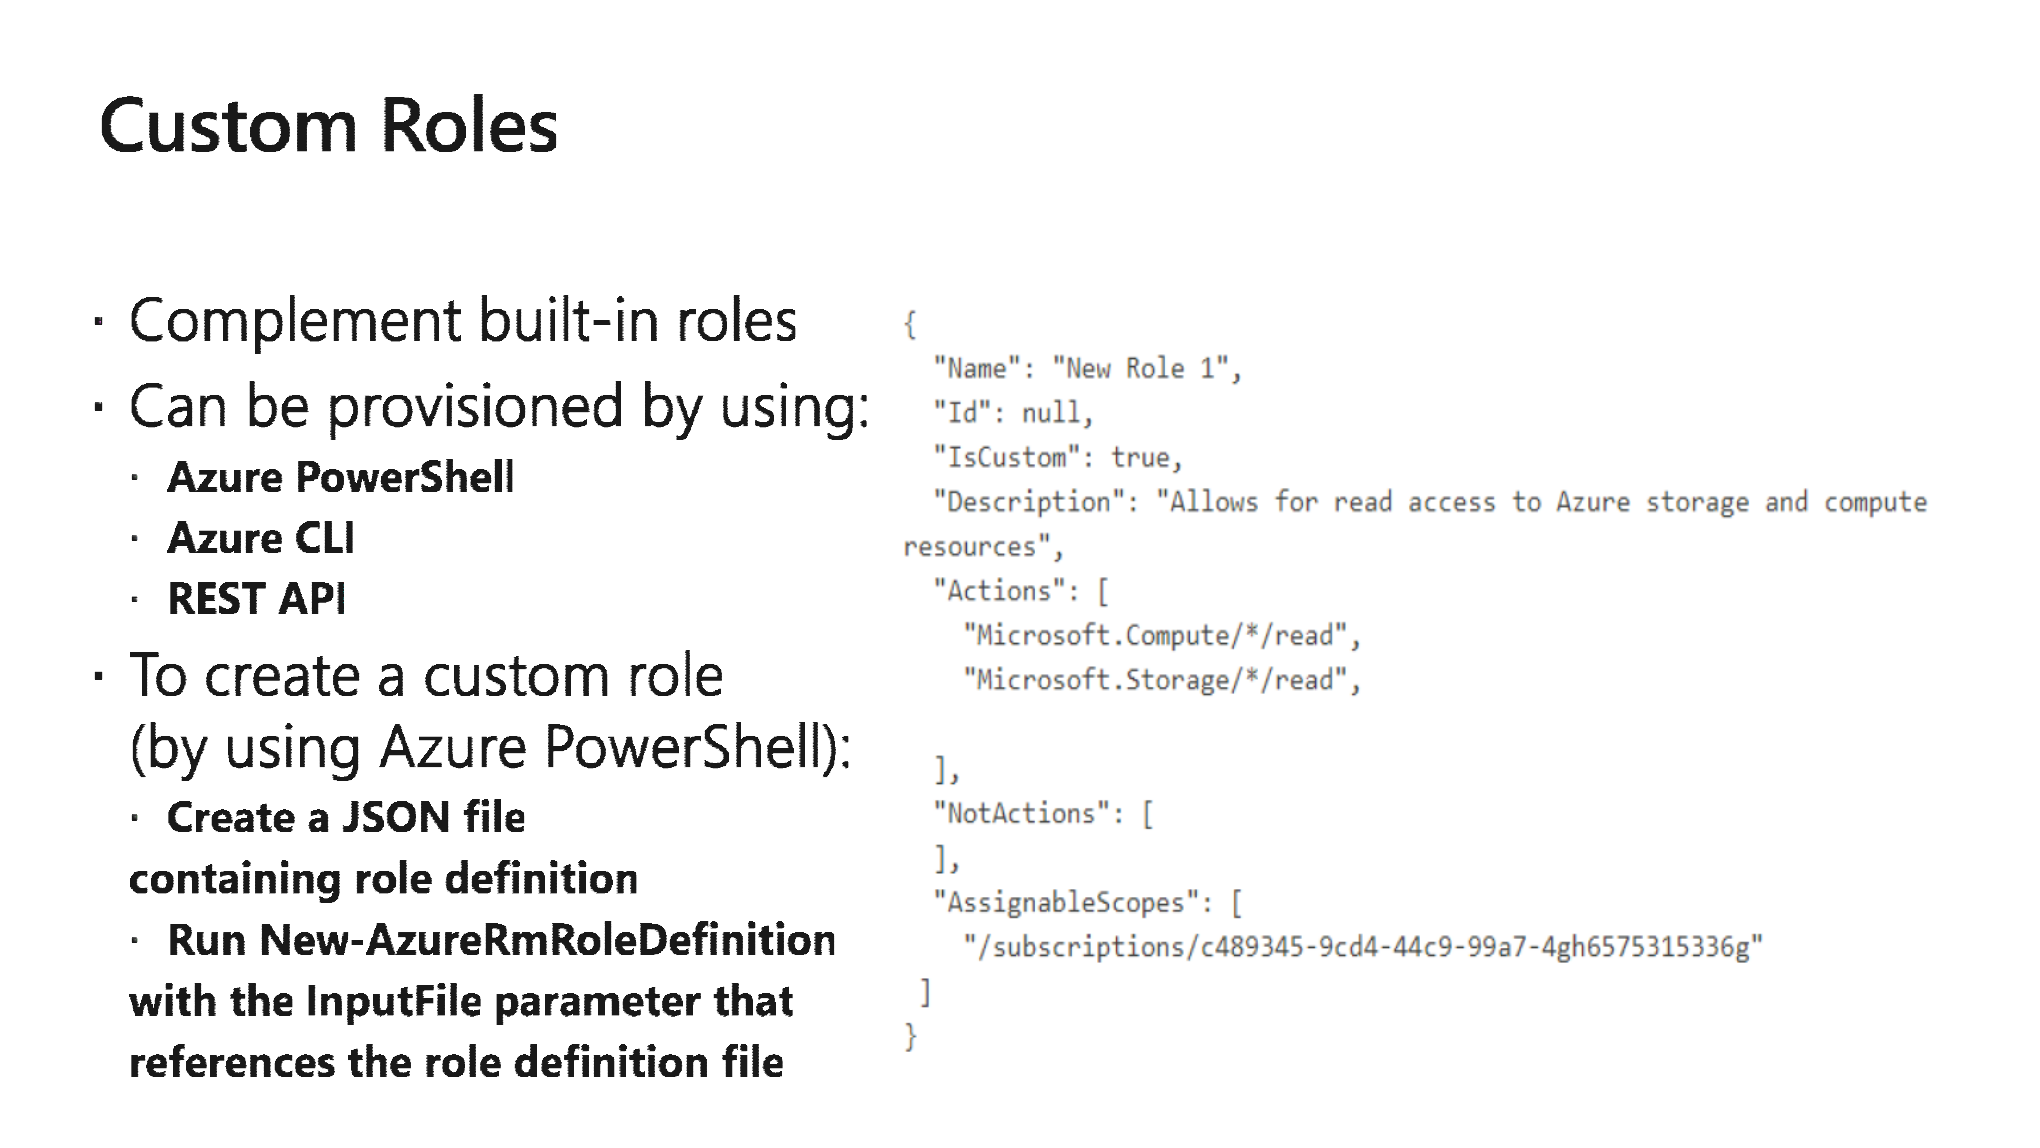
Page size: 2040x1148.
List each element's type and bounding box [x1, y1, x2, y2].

text_box [366, 921, 835, 955]
text_box [170, 582, 344, 614]
text_box [131, 535, 138, 541]
text_box [617, 295, 796, 341]
text_box [131, 814, 138, 821]
text_box [167, 521, 353, 553]
text_box [129, 983, 293, 1016]
text_box [170, 924, 349, 955]
text_box [131, 1044, 783, 1077]
text_box [101, 94, 557, 152]
text_box [132, 722, 849, 781]
text_box [308, 983, 481, 1025]
text_box [168, 799, 525, 832]
text_box [130, 860, 637, 903]
text_box [94, 317, 103, 325]
text_box [131, 295, 590, 354]
text_box [131, 596, 138, 603]
text_box [131, 381, 867, 440]
text_box [351, 940, 363, 945]
text_box [94, 671, 103, 680]
text_box [131, 937, 138, 943]
text_box [130, 650, 722, 696]
text_box [94, 402, 103, 411]
picture [881, 261, 2008, 1087]
text_box [593, 320, 611, 326]
text_box [496, 983, 793, 1025]
text_box [131, 474, 138, 480]
text_box [167, 459, 513, 492]
